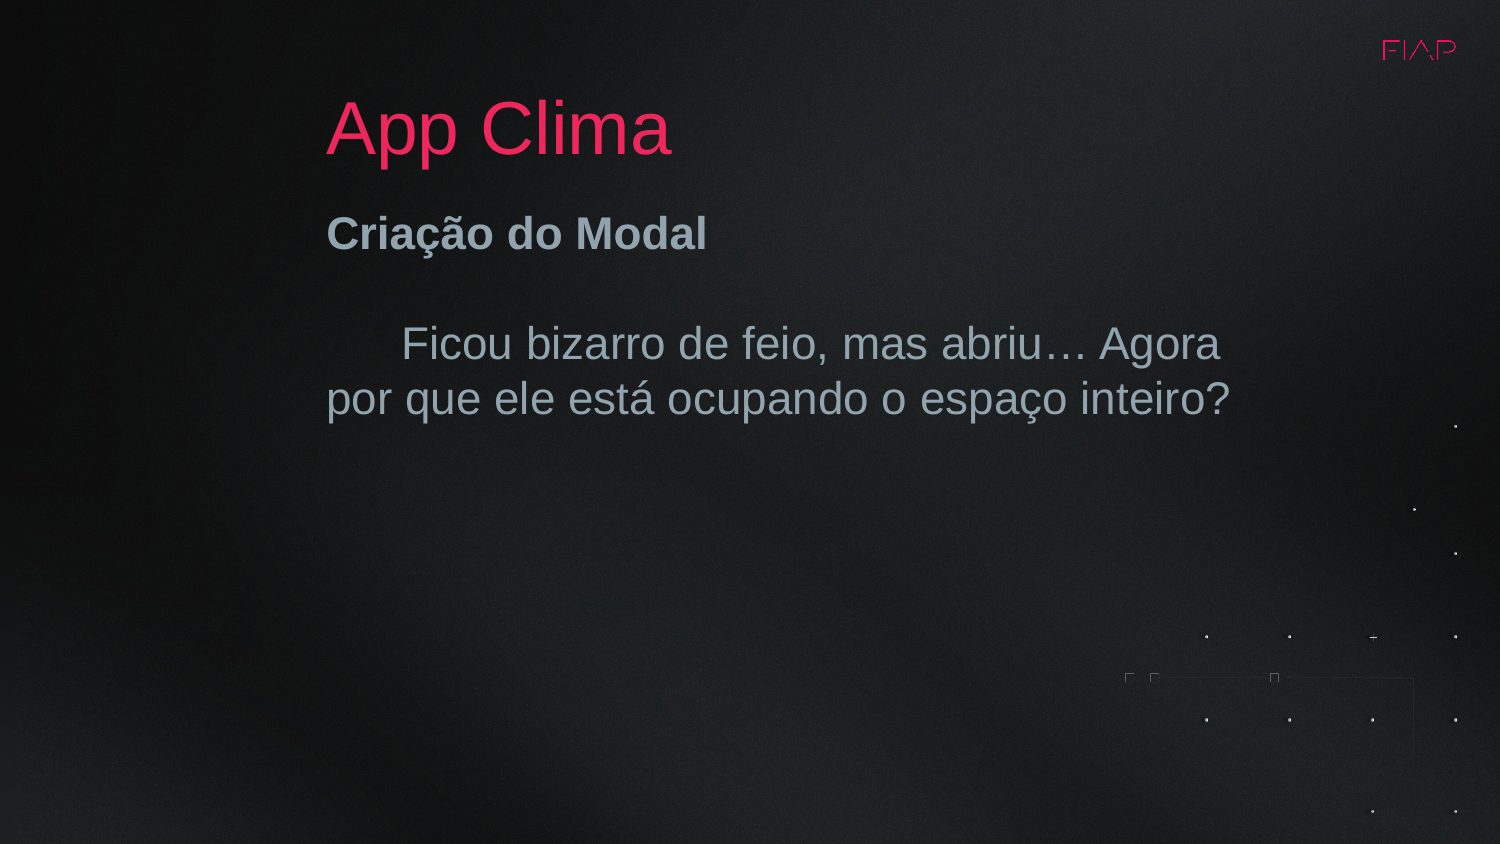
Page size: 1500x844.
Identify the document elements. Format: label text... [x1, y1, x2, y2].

text_box App Clima [311, 72, 1126, 177]
text_box Criação do Modal Ficou bizarro de feio, mas abriu… Agora por que ele está ocupando o espaço inteiro? [311, 196, 1292, 431]
picture [0, 0, 1500, 844]
